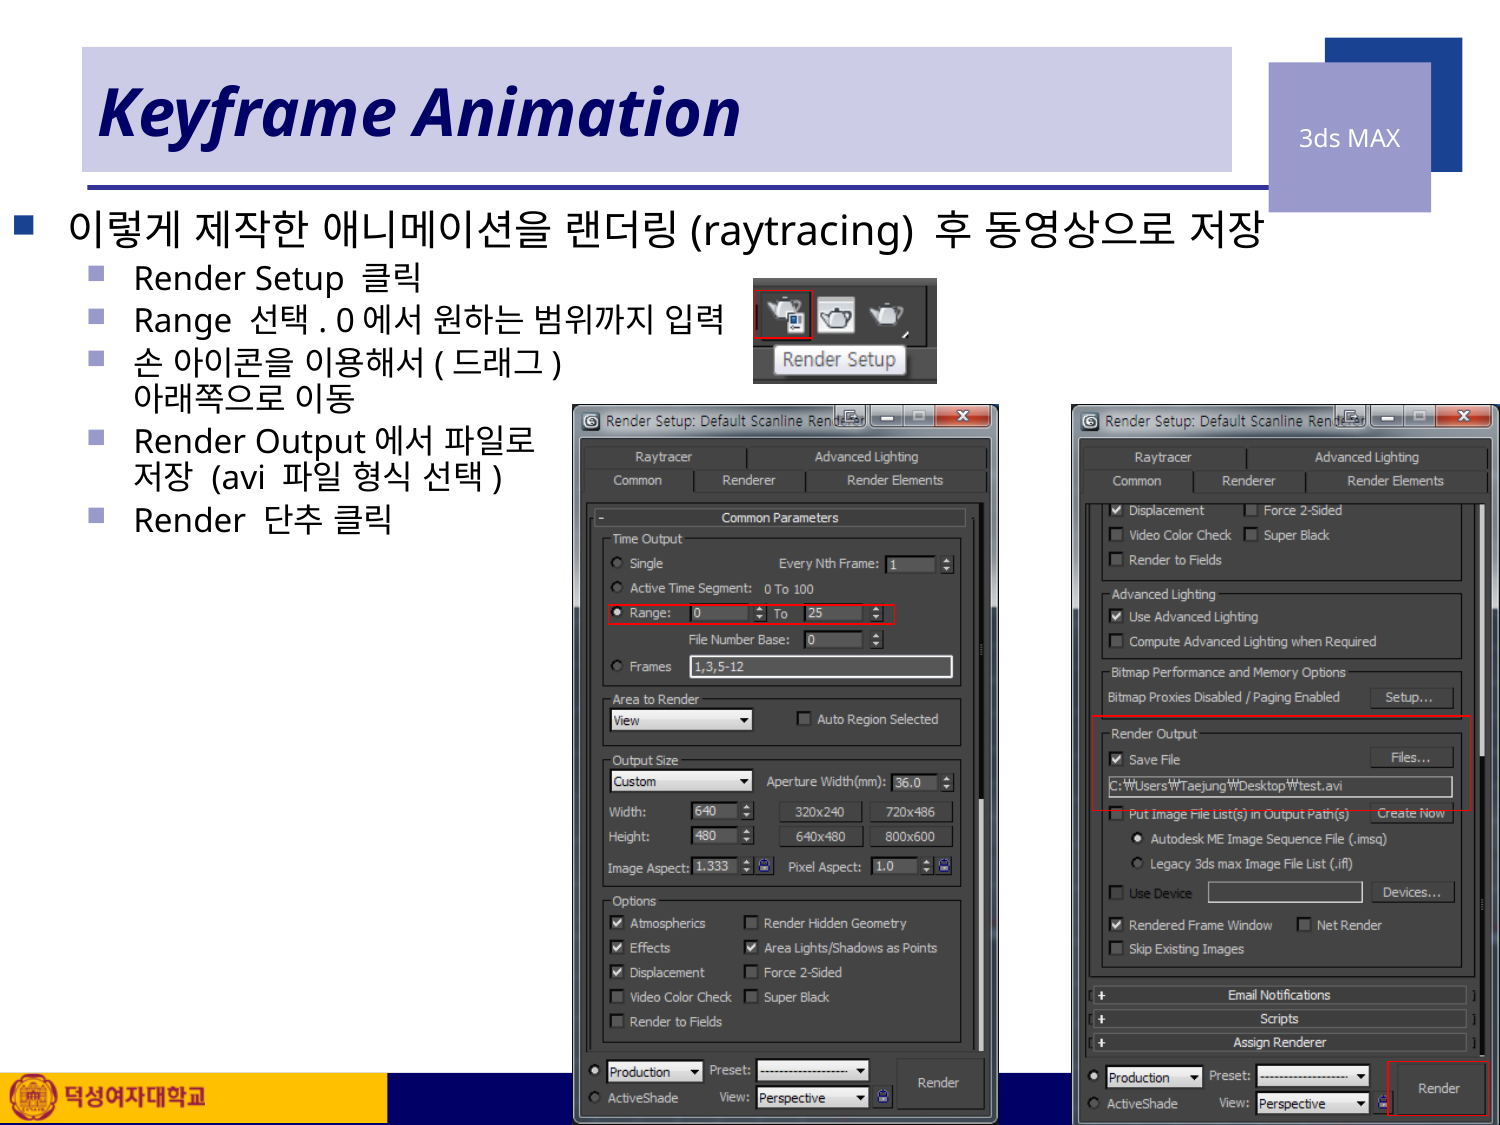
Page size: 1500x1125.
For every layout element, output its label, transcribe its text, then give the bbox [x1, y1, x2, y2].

title Keyframe Animation [81, 46, 1233, 173]
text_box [572, 404, 999, 1125]
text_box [753, 278, 937, 384]
picture [1071, 404, 1500, 1125]
text_box 이렇게 제작한 애니메이션을 랜더링(raytracing) 후 동영상으로 저장 Render Setup 클릭 Range 선택. 0에서 원하는 범위까지 입력 손 아이콘을 이용해서(드래그) 아래쪽으로 이동 Render Output에서 파일로 저장 (avi 파일 형식 선택) Render 단추 클릭 [0, 202, 1479, 1032]
picture [0, 1034, 229, 1125]
